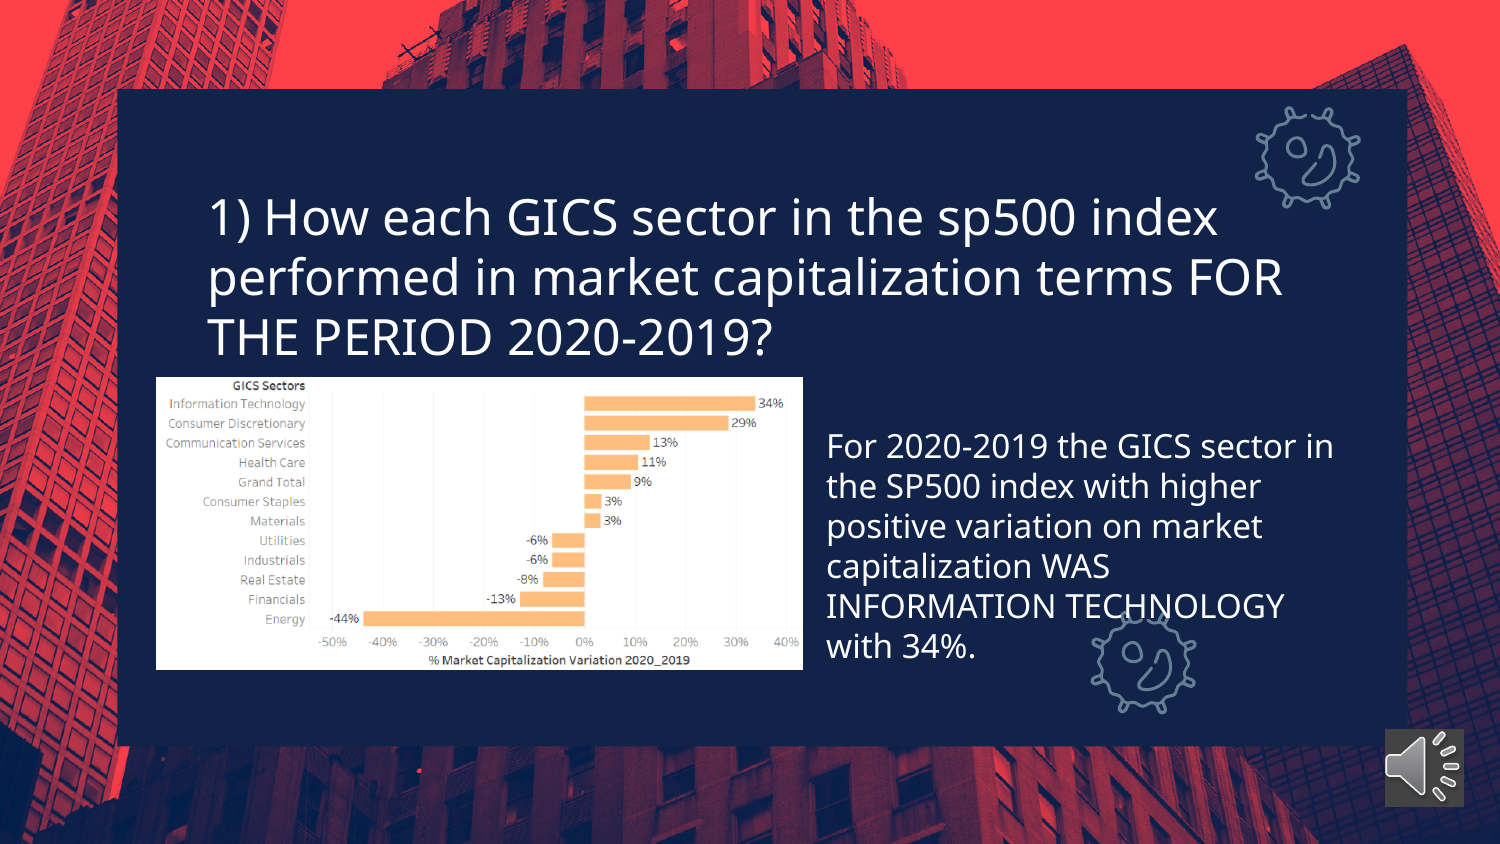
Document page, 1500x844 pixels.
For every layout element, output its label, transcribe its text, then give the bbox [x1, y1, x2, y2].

title 1) How each GICS sector in the sp500 index performed in market capitalization terms FOR THE PERIOD 2020-2019? [117, 89, 1408, 747]
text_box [1089, 610, 1198, 715]
picture [0, 0, 1500, 844]
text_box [1253, 105, 1363, 210]
text_box For 2020-2019 the GICS sector in the SP500 index with higher positive variation on market capitalization WAS INFORMATION TECHNOLOGY with 34%. [811, 417, 1358, 812]
